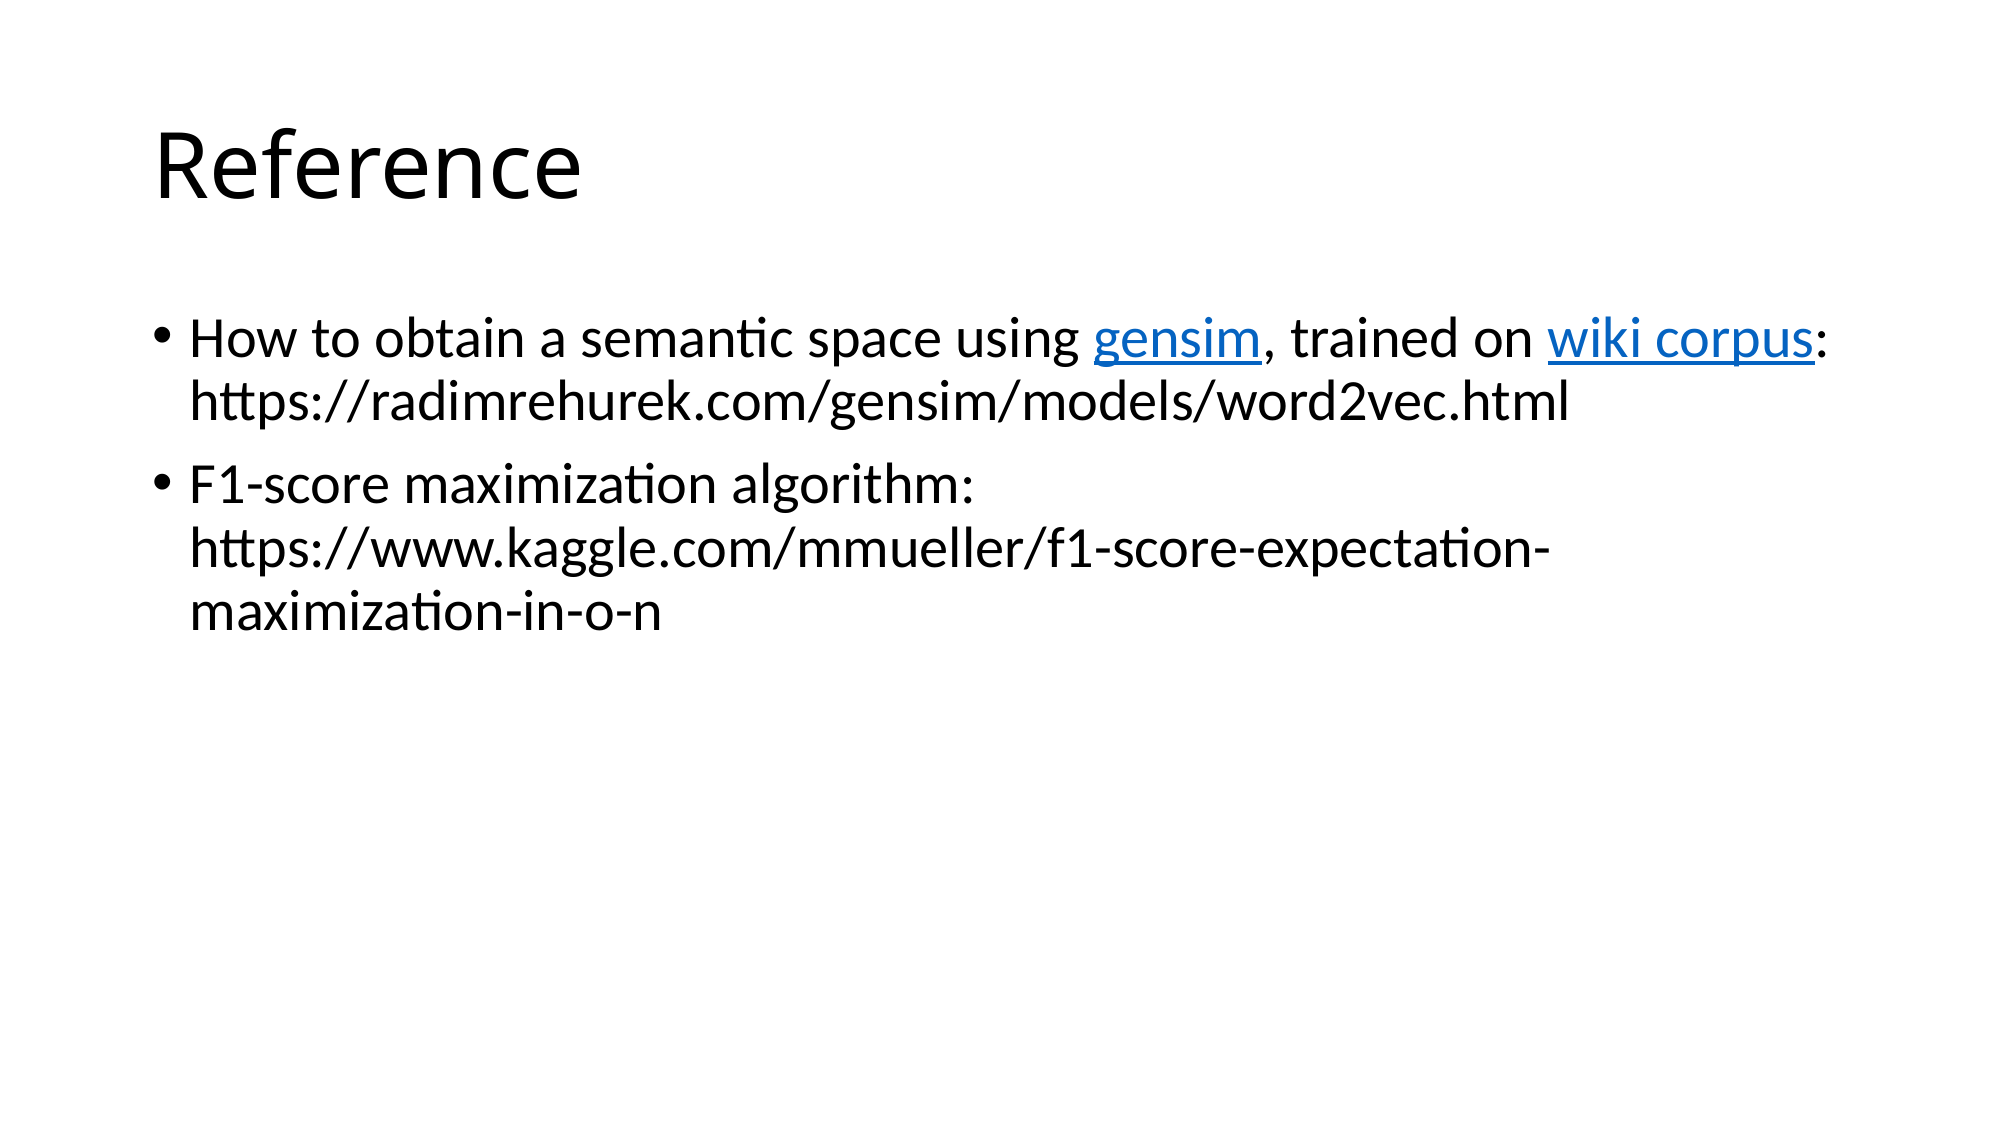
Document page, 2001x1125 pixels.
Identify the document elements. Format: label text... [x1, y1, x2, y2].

list How to obtain a semantic space using gensim, trained on wiki corpus: https://radimrehurek.com/gensim/models/word2vec.html F1-score maximization algorithm: https://www.kaggle.com/mmueller/f1-score-expectation-maximization-in-o-n [137, 299, 1863, 1014]
title Reference [137, 59, 1863, 278]
